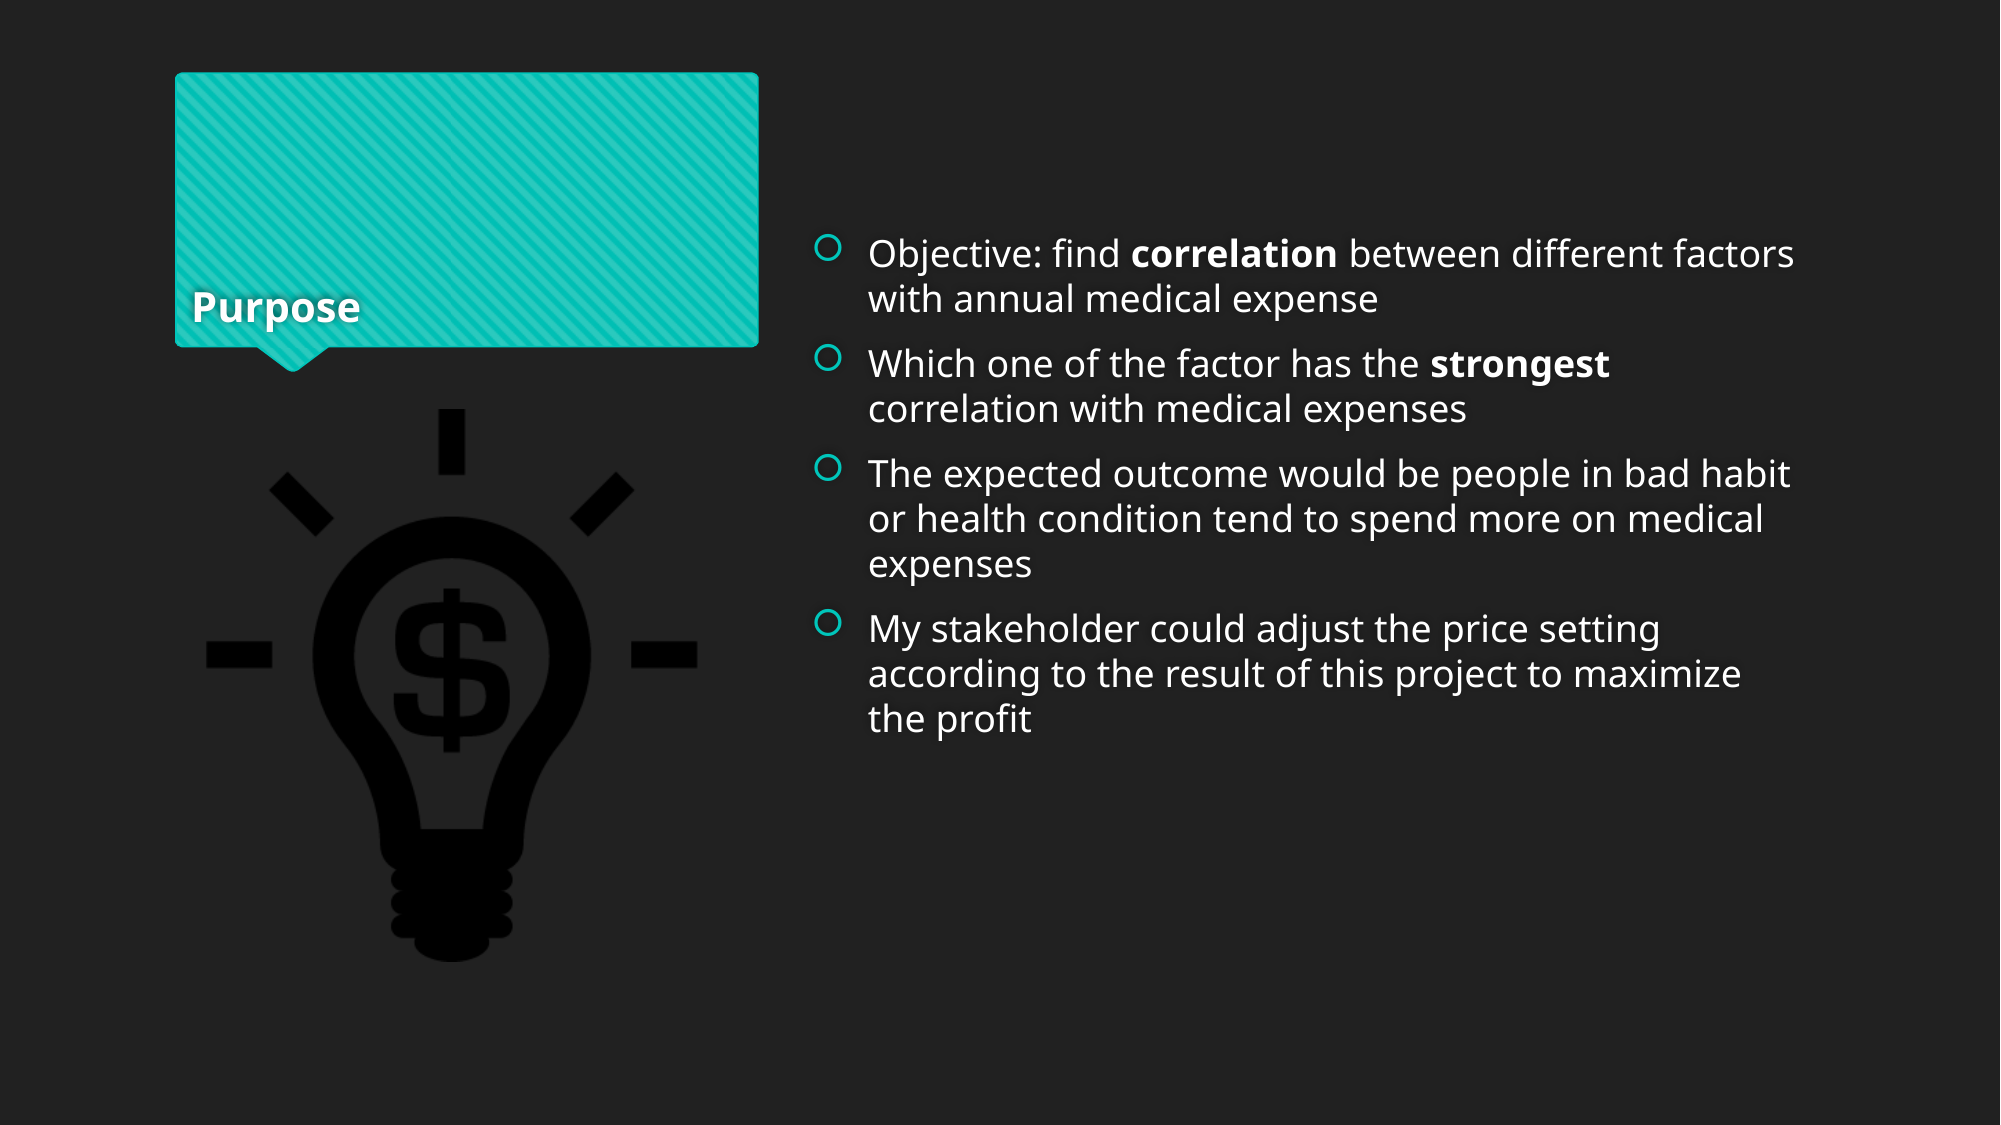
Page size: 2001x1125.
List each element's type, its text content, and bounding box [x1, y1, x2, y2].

picture [175, 409, 728, 962]
title Purpose [176, 73, 758, 339]
list Objective: find correlation between different factors with annual medical expense Which one of the factor has the strongest correlation with medical expenses The expected outcome would be people in bad habit or health condition tend to spend more on medical expenses My stakeholder could adjust the price setting according to the result of this project to maximize the profit [796, 73, 1823, 962]
